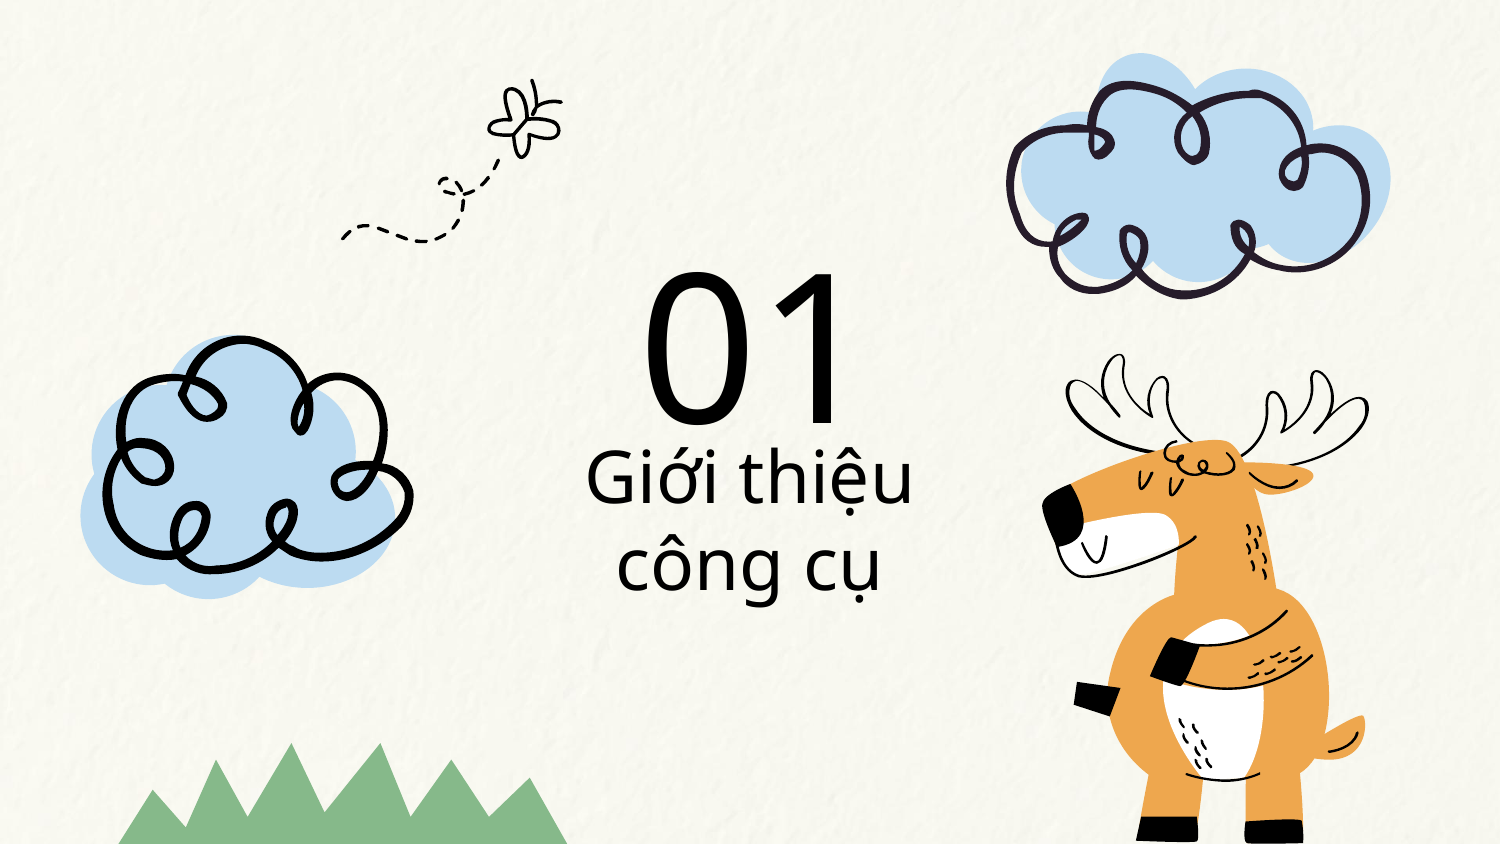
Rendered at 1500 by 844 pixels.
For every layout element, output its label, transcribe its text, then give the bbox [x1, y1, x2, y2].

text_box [373, 57, 543, 277]
title 01 [575, 200, 925, 427]
title Giới thiệu công cụ [537, 415, 963, 519]
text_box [1039, 353, 1371, 844]
picture [0, 0, 1500, 844]
